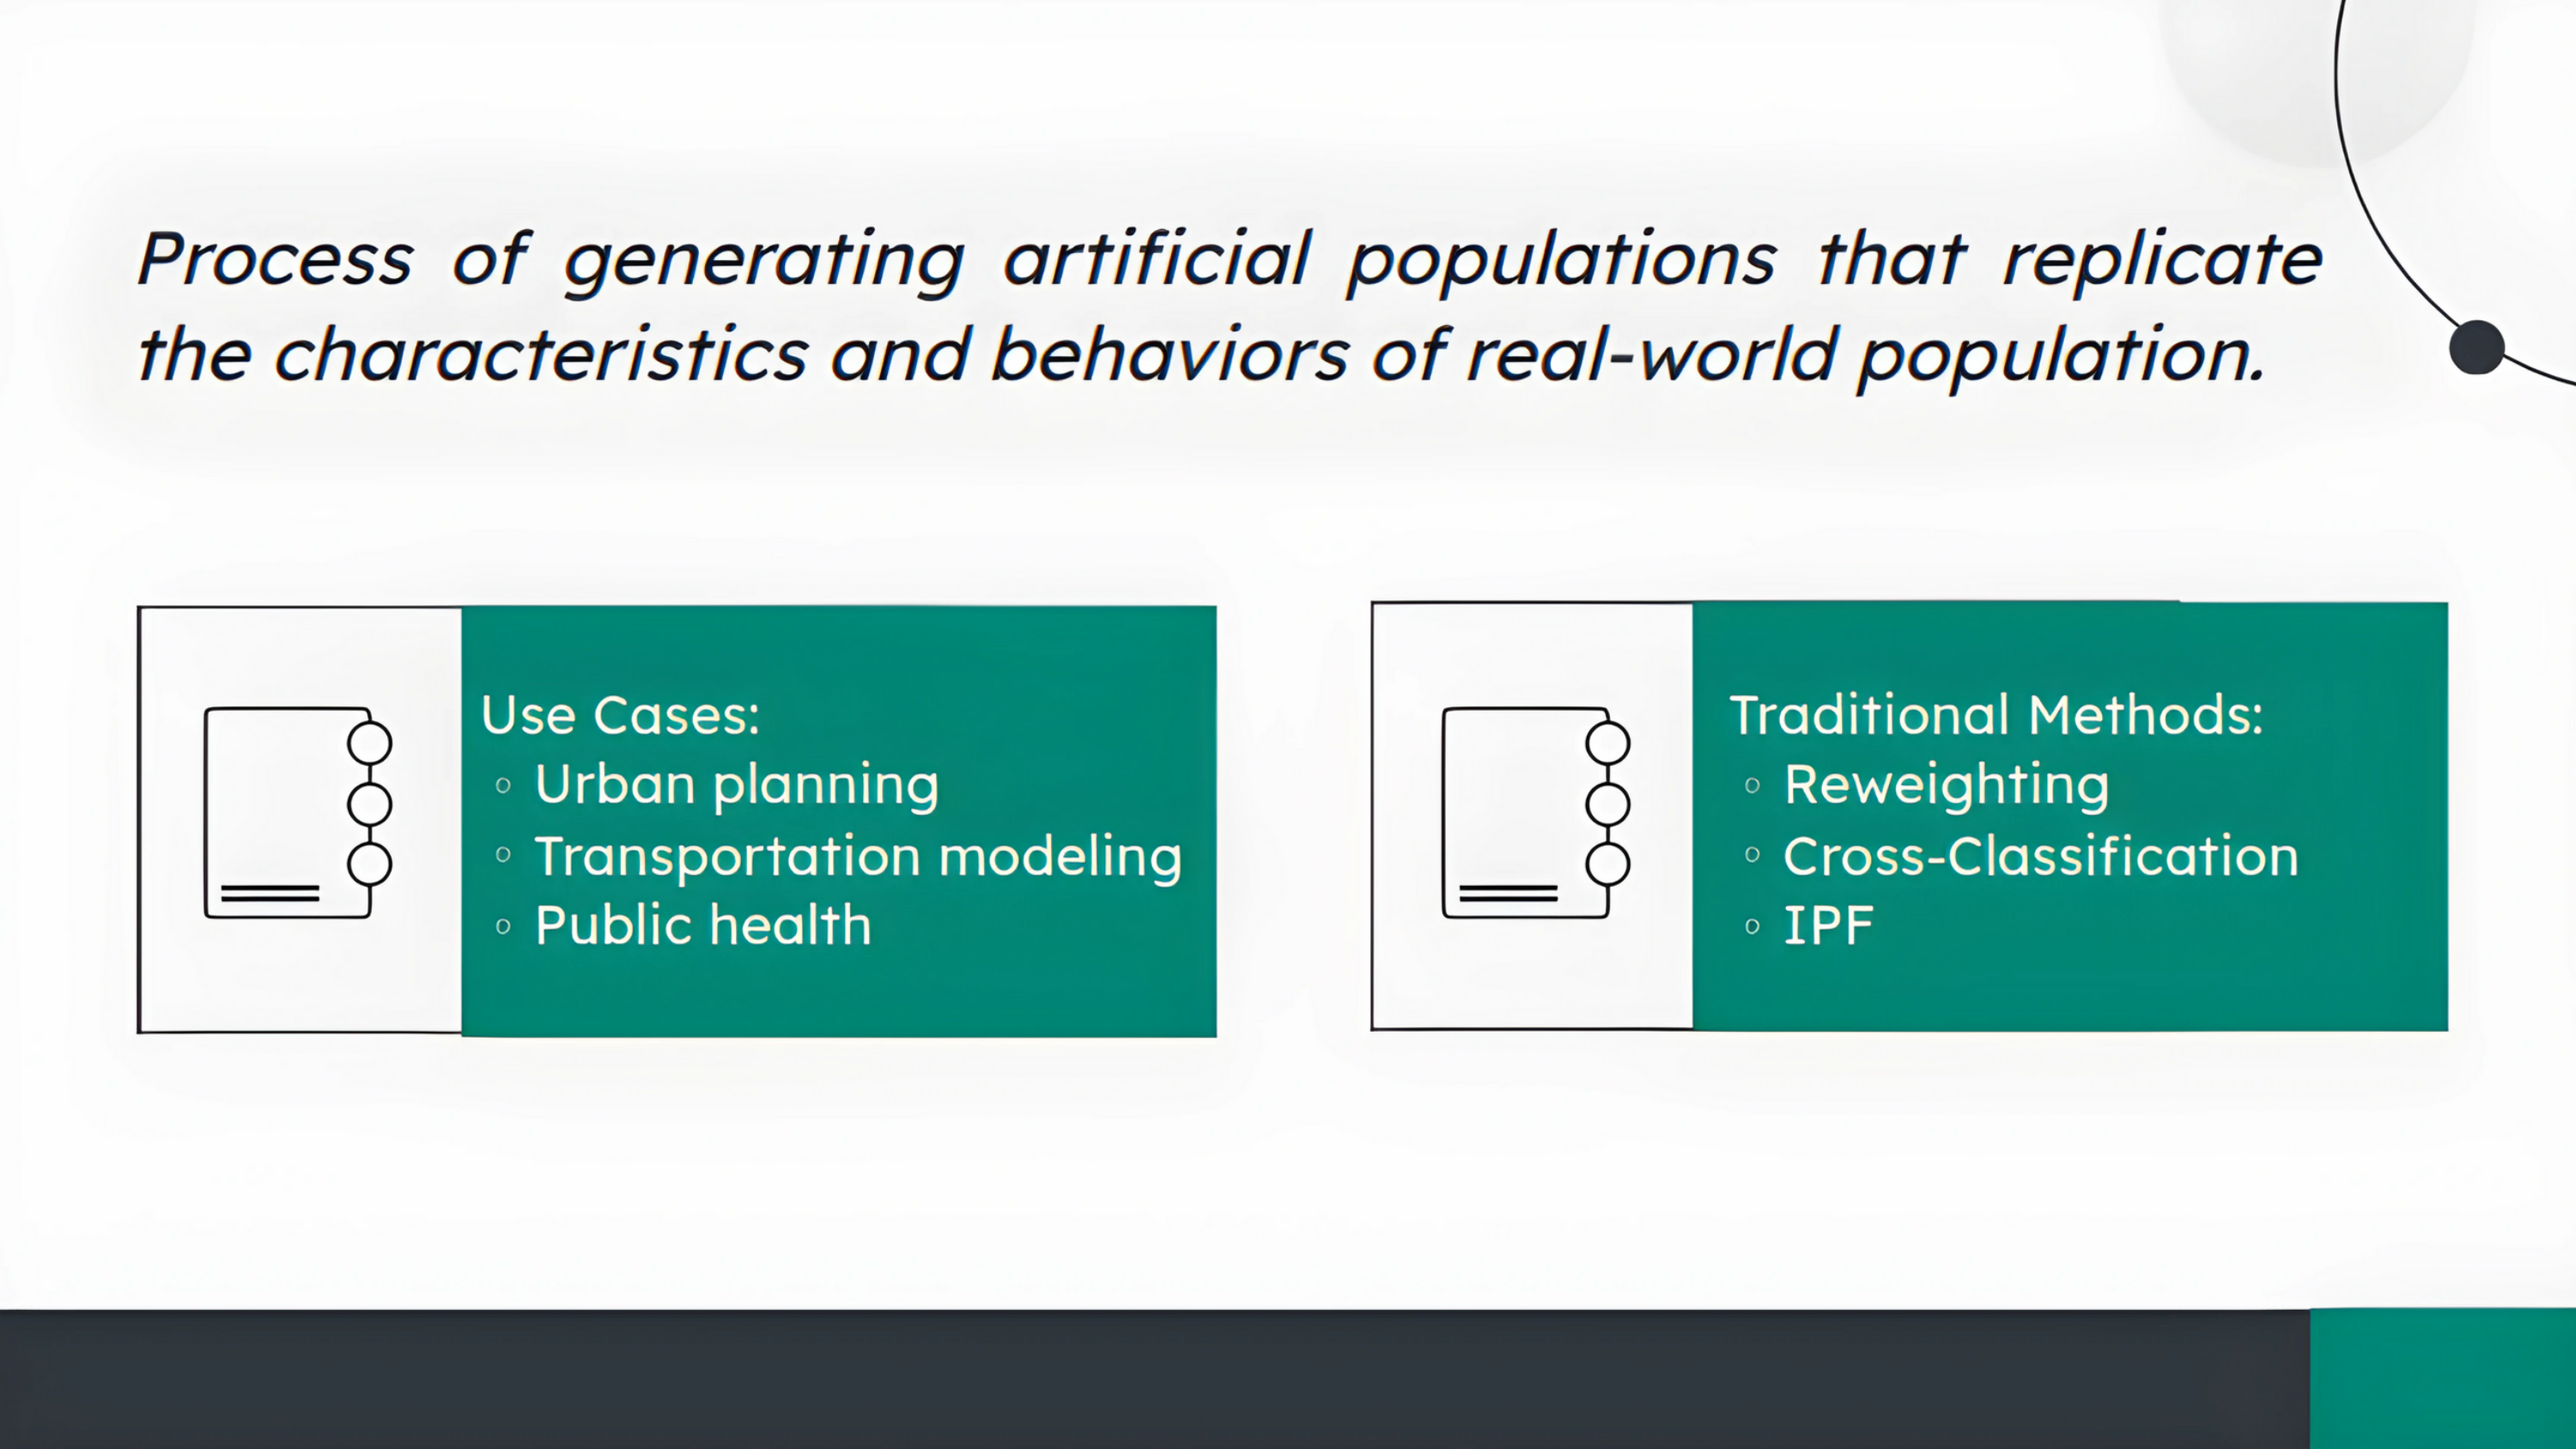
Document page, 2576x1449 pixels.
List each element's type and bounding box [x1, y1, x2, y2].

text_box [0, 0, 2576, 1449]
